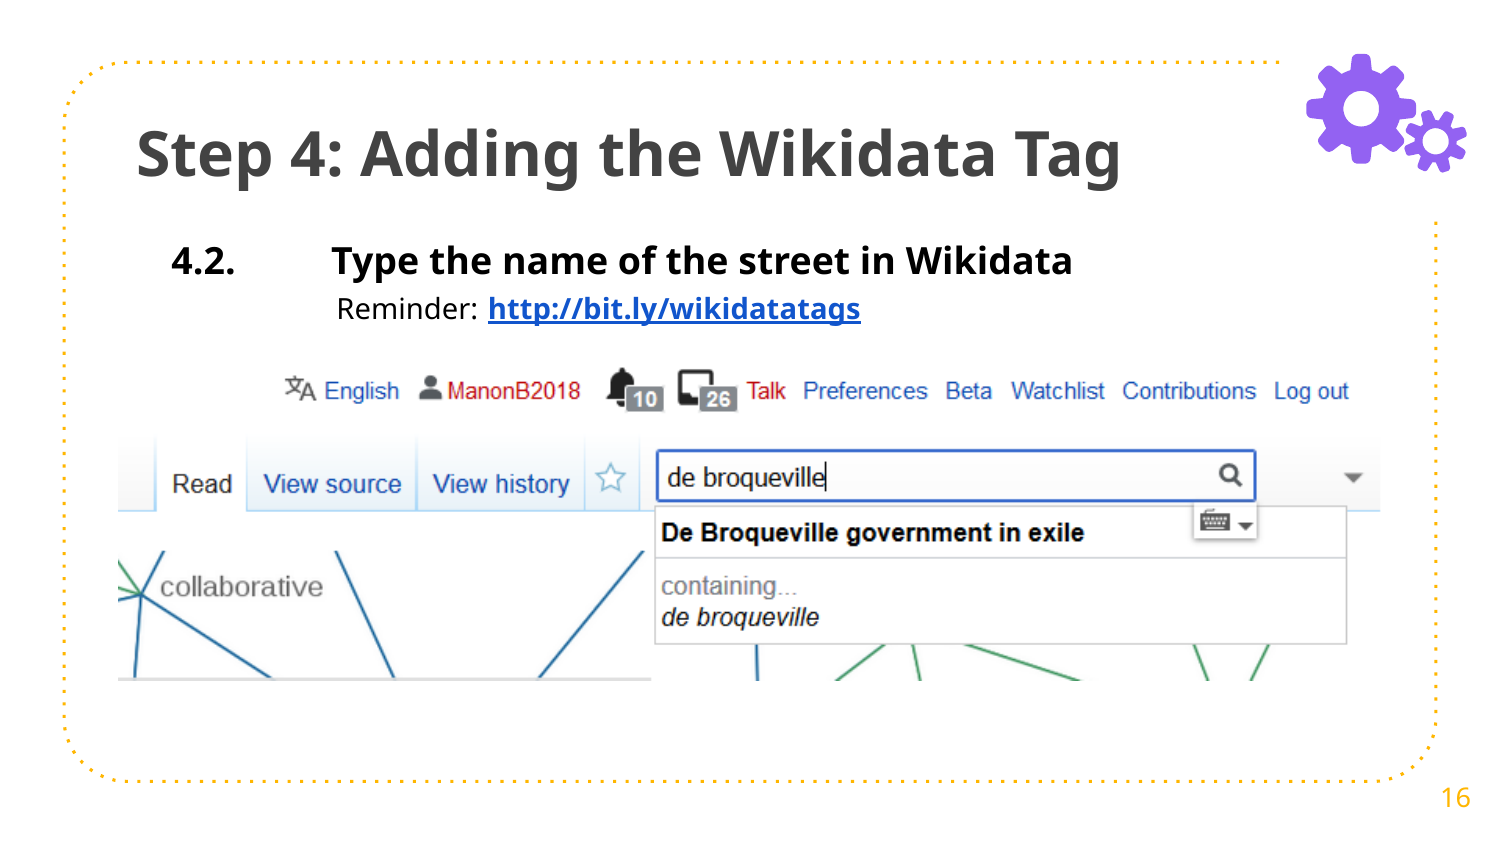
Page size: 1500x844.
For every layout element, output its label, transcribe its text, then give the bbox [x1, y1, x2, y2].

picture [118, 357, 1382, 682]
slide_number ‹#› [1411, 753, 1500, 844]
text_box 4.2. Type the name of the street in Wikidata Reminder: http://bit.ly/wikidatatags [156, 221, 1296, 356]
text_box Step 4: Adding the Wikidata Tag [121, 87, 1208, 190]
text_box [1306, 53, 1467, 173]
